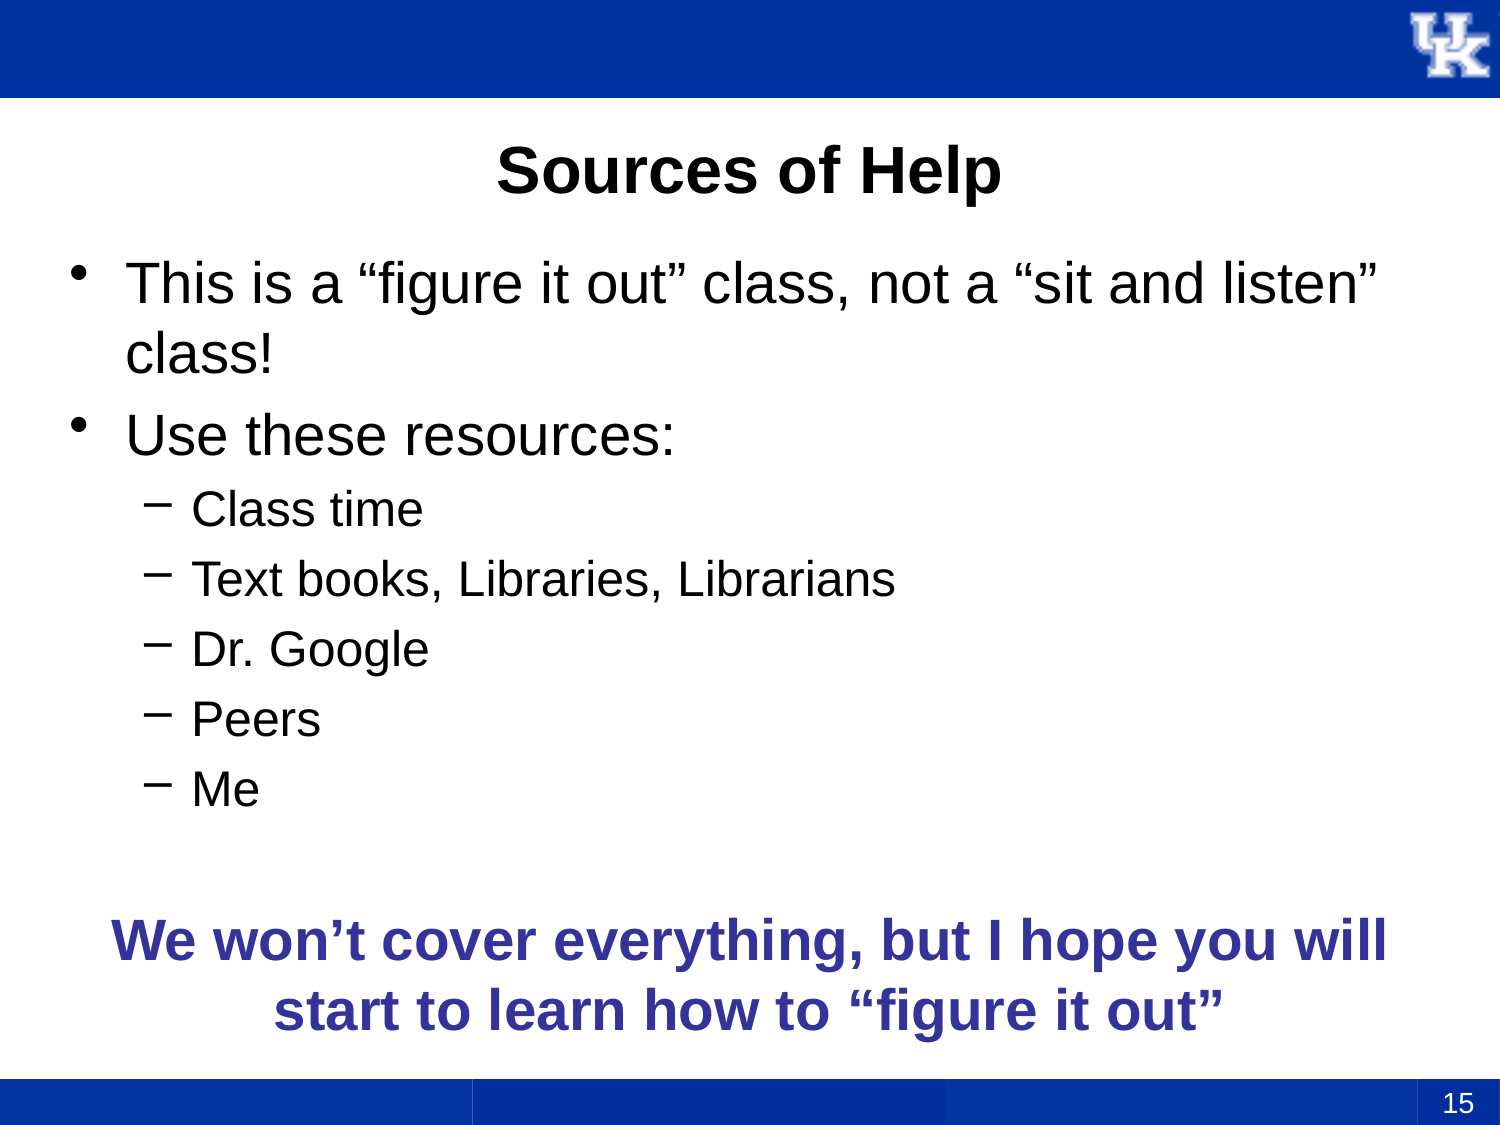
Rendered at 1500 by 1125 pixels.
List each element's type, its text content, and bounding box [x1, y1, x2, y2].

picture [0, 0, 1500, 98]
title Sources of Help [53, 119, 1448, 209]
slide_number 15 [1417, 1079, 1500, 1125]
text_box We won’t cover everything, but I hope you will start to learn how to “figure it out” [54, 894, 1447, 1060]
list This is a “figure it out” class, not a “sit and listen” class! Use these resources: Class time Text books, Libraries, Librarians Dr. Google Peers Me [53, 237, 1448, 1040]
